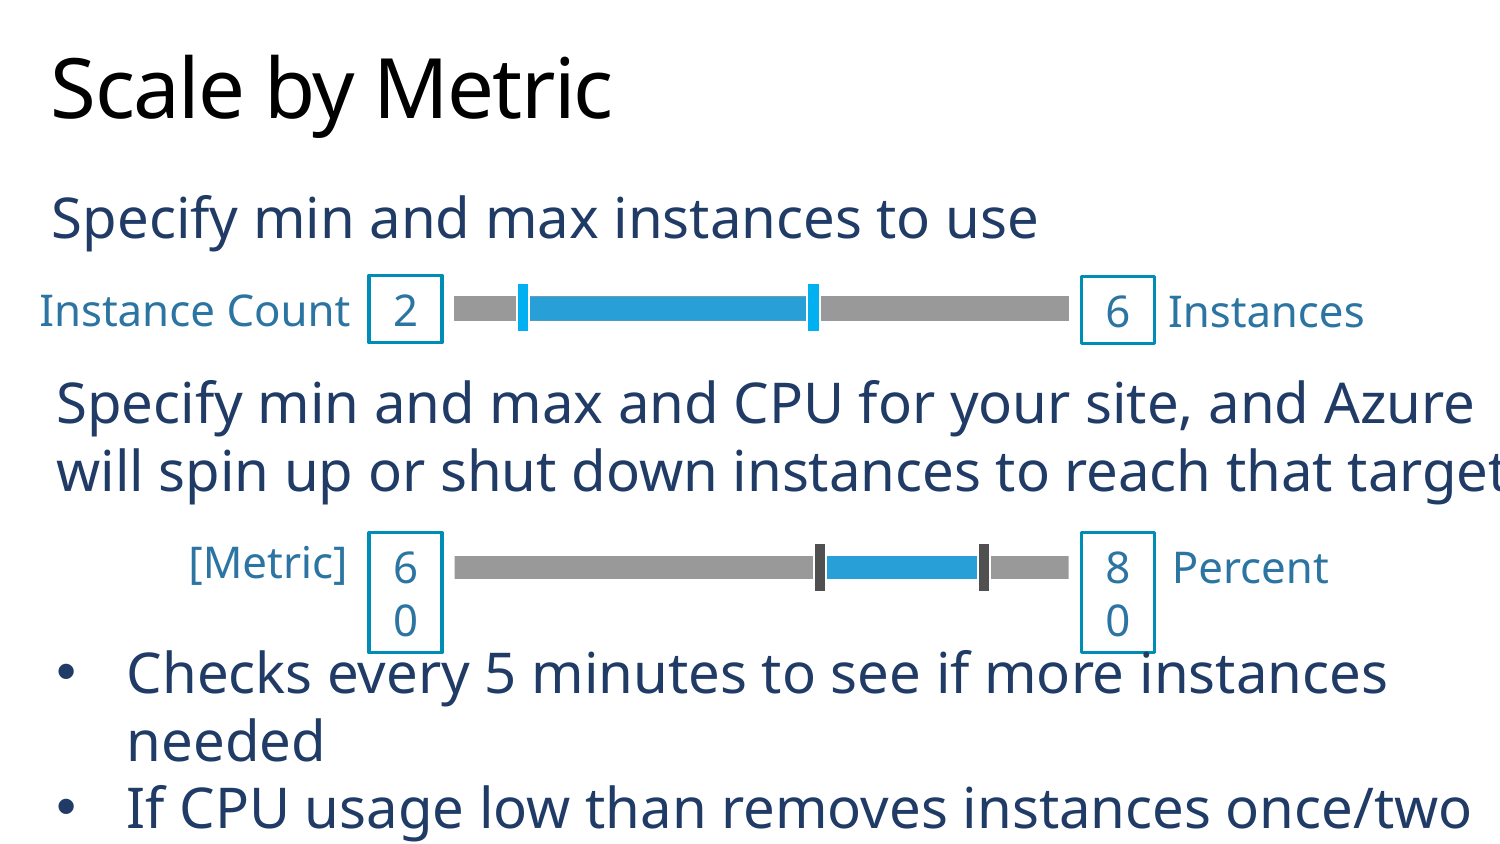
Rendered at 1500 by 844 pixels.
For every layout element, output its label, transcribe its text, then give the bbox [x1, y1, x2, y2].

text_box Instances [1155, 276, 1380, 344]
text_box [368, 275, 1155, 345]
text_box Specify min and max instances to use [37, 174, 1500, 258]
title Scale by Metric [33, 35, 1468, 147]
text_box Specify min and max and CPU for your site, and Azure will spin up or shut down instances to reach that target Checks every 5 minutes to see if more instances needed If CPU usage low than removes instances once/two hours [41, 360, 1500, 844]
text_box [368, 532, 1155, 655]
text_box Instance Count [24, 275, 366, 343]
